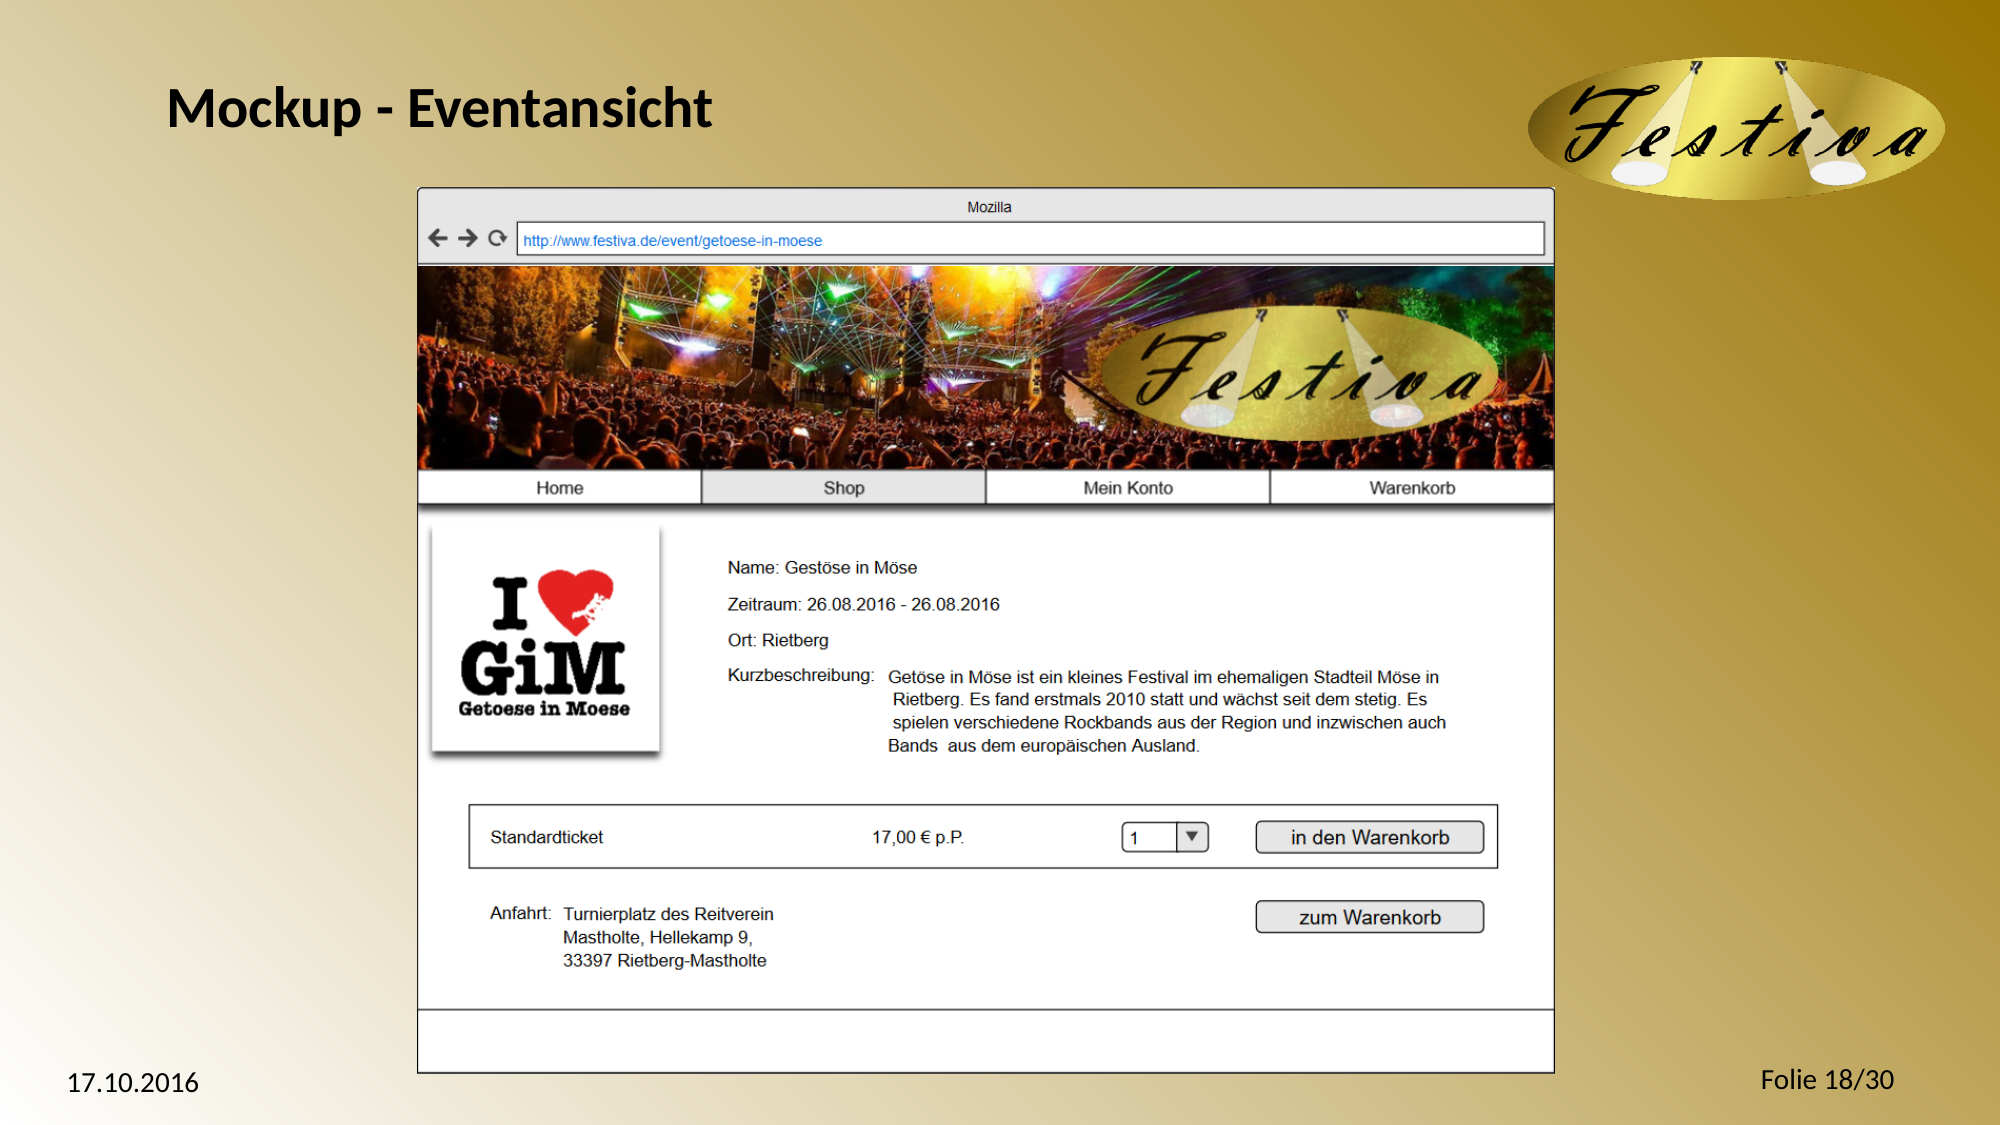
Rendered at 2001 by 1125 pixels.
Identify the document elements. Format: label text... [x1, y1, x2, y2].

picture [417, 49, 1958, 1074]
text_box Mockup - Eventansicht [151, 62, 1256, 147]
